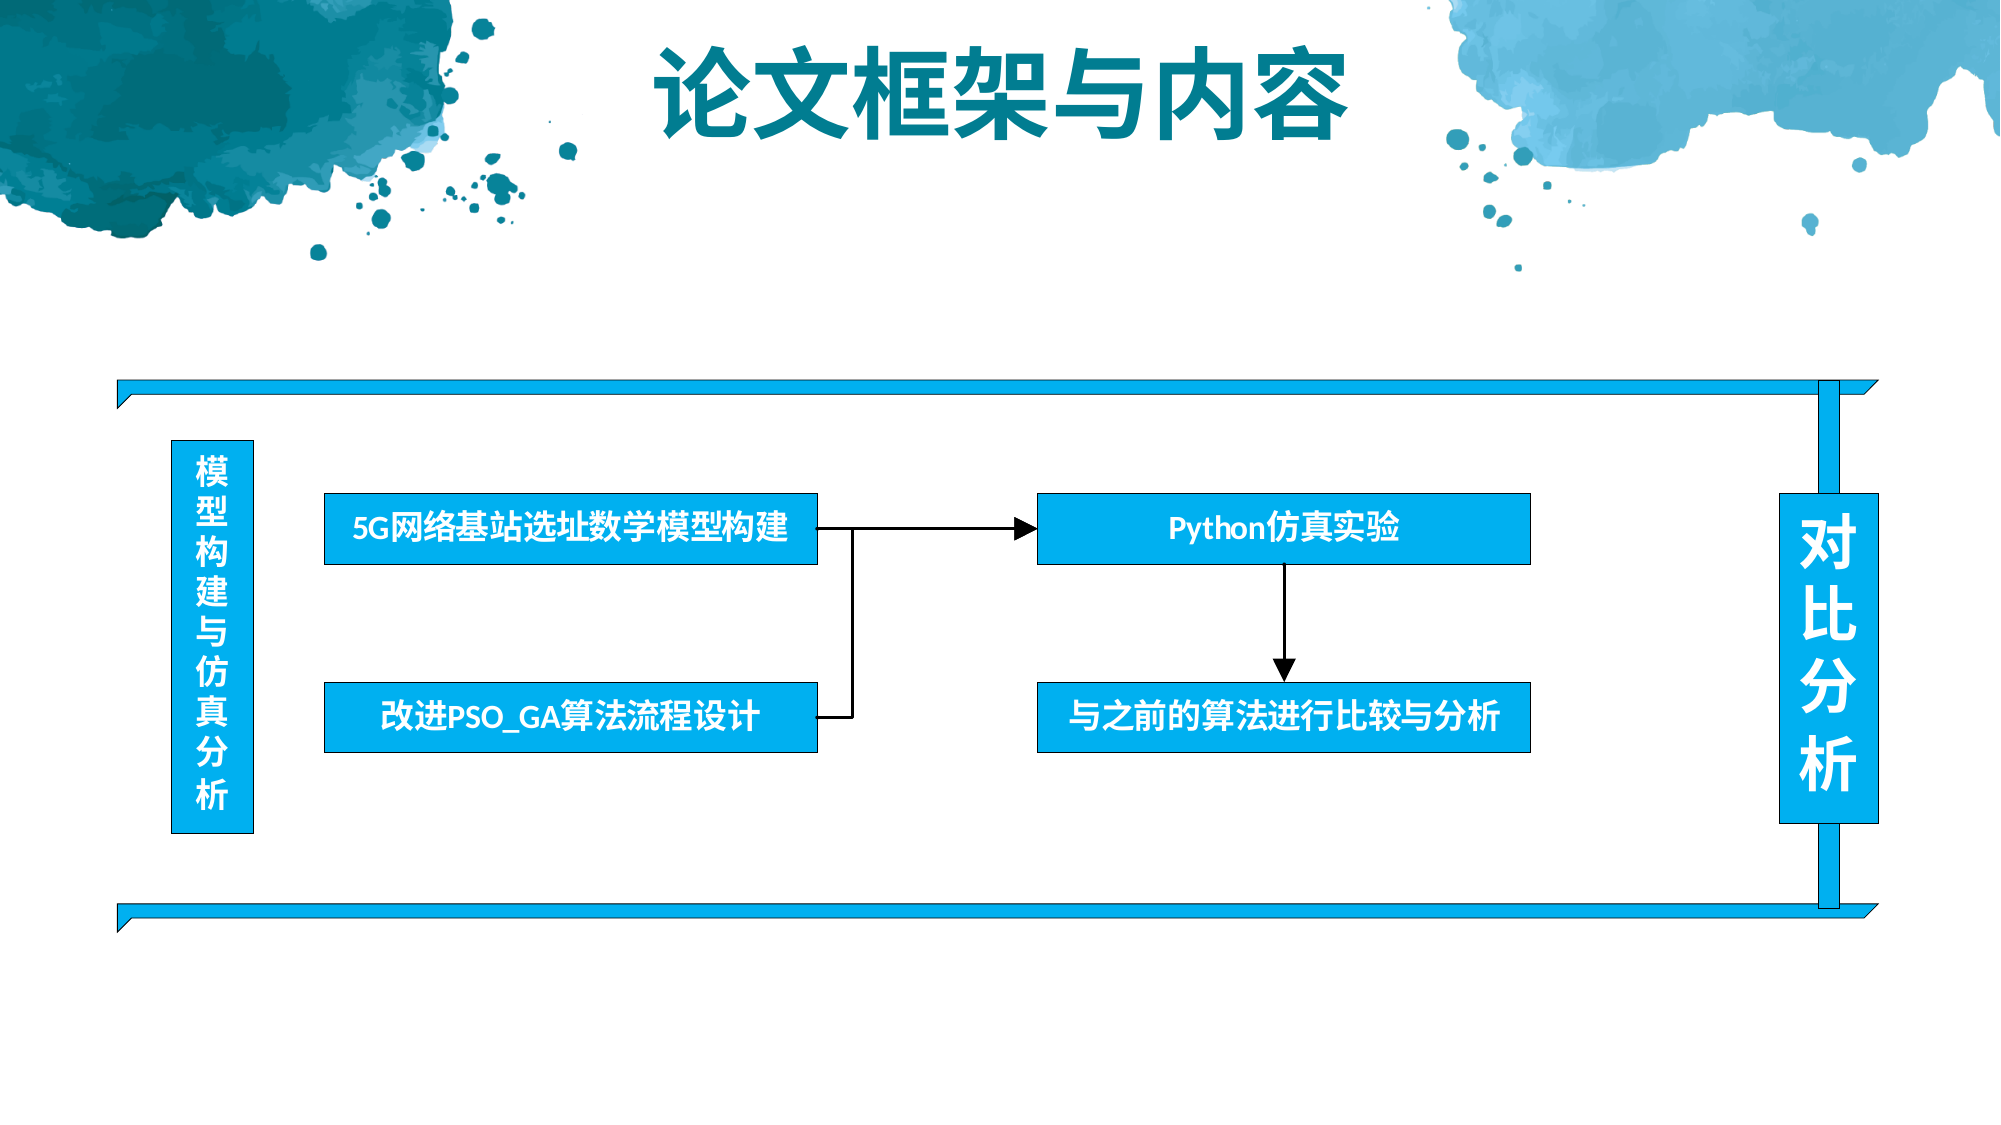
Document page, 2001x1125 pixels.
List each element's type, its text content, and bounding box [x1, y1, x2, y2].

picture [1295, 0, 2000, 322]
text_box 论文框架与内容 [653, 23, 1295, 159]
picture [113, 375, 1891, 934]
picture [0, 0, 653, 331]
